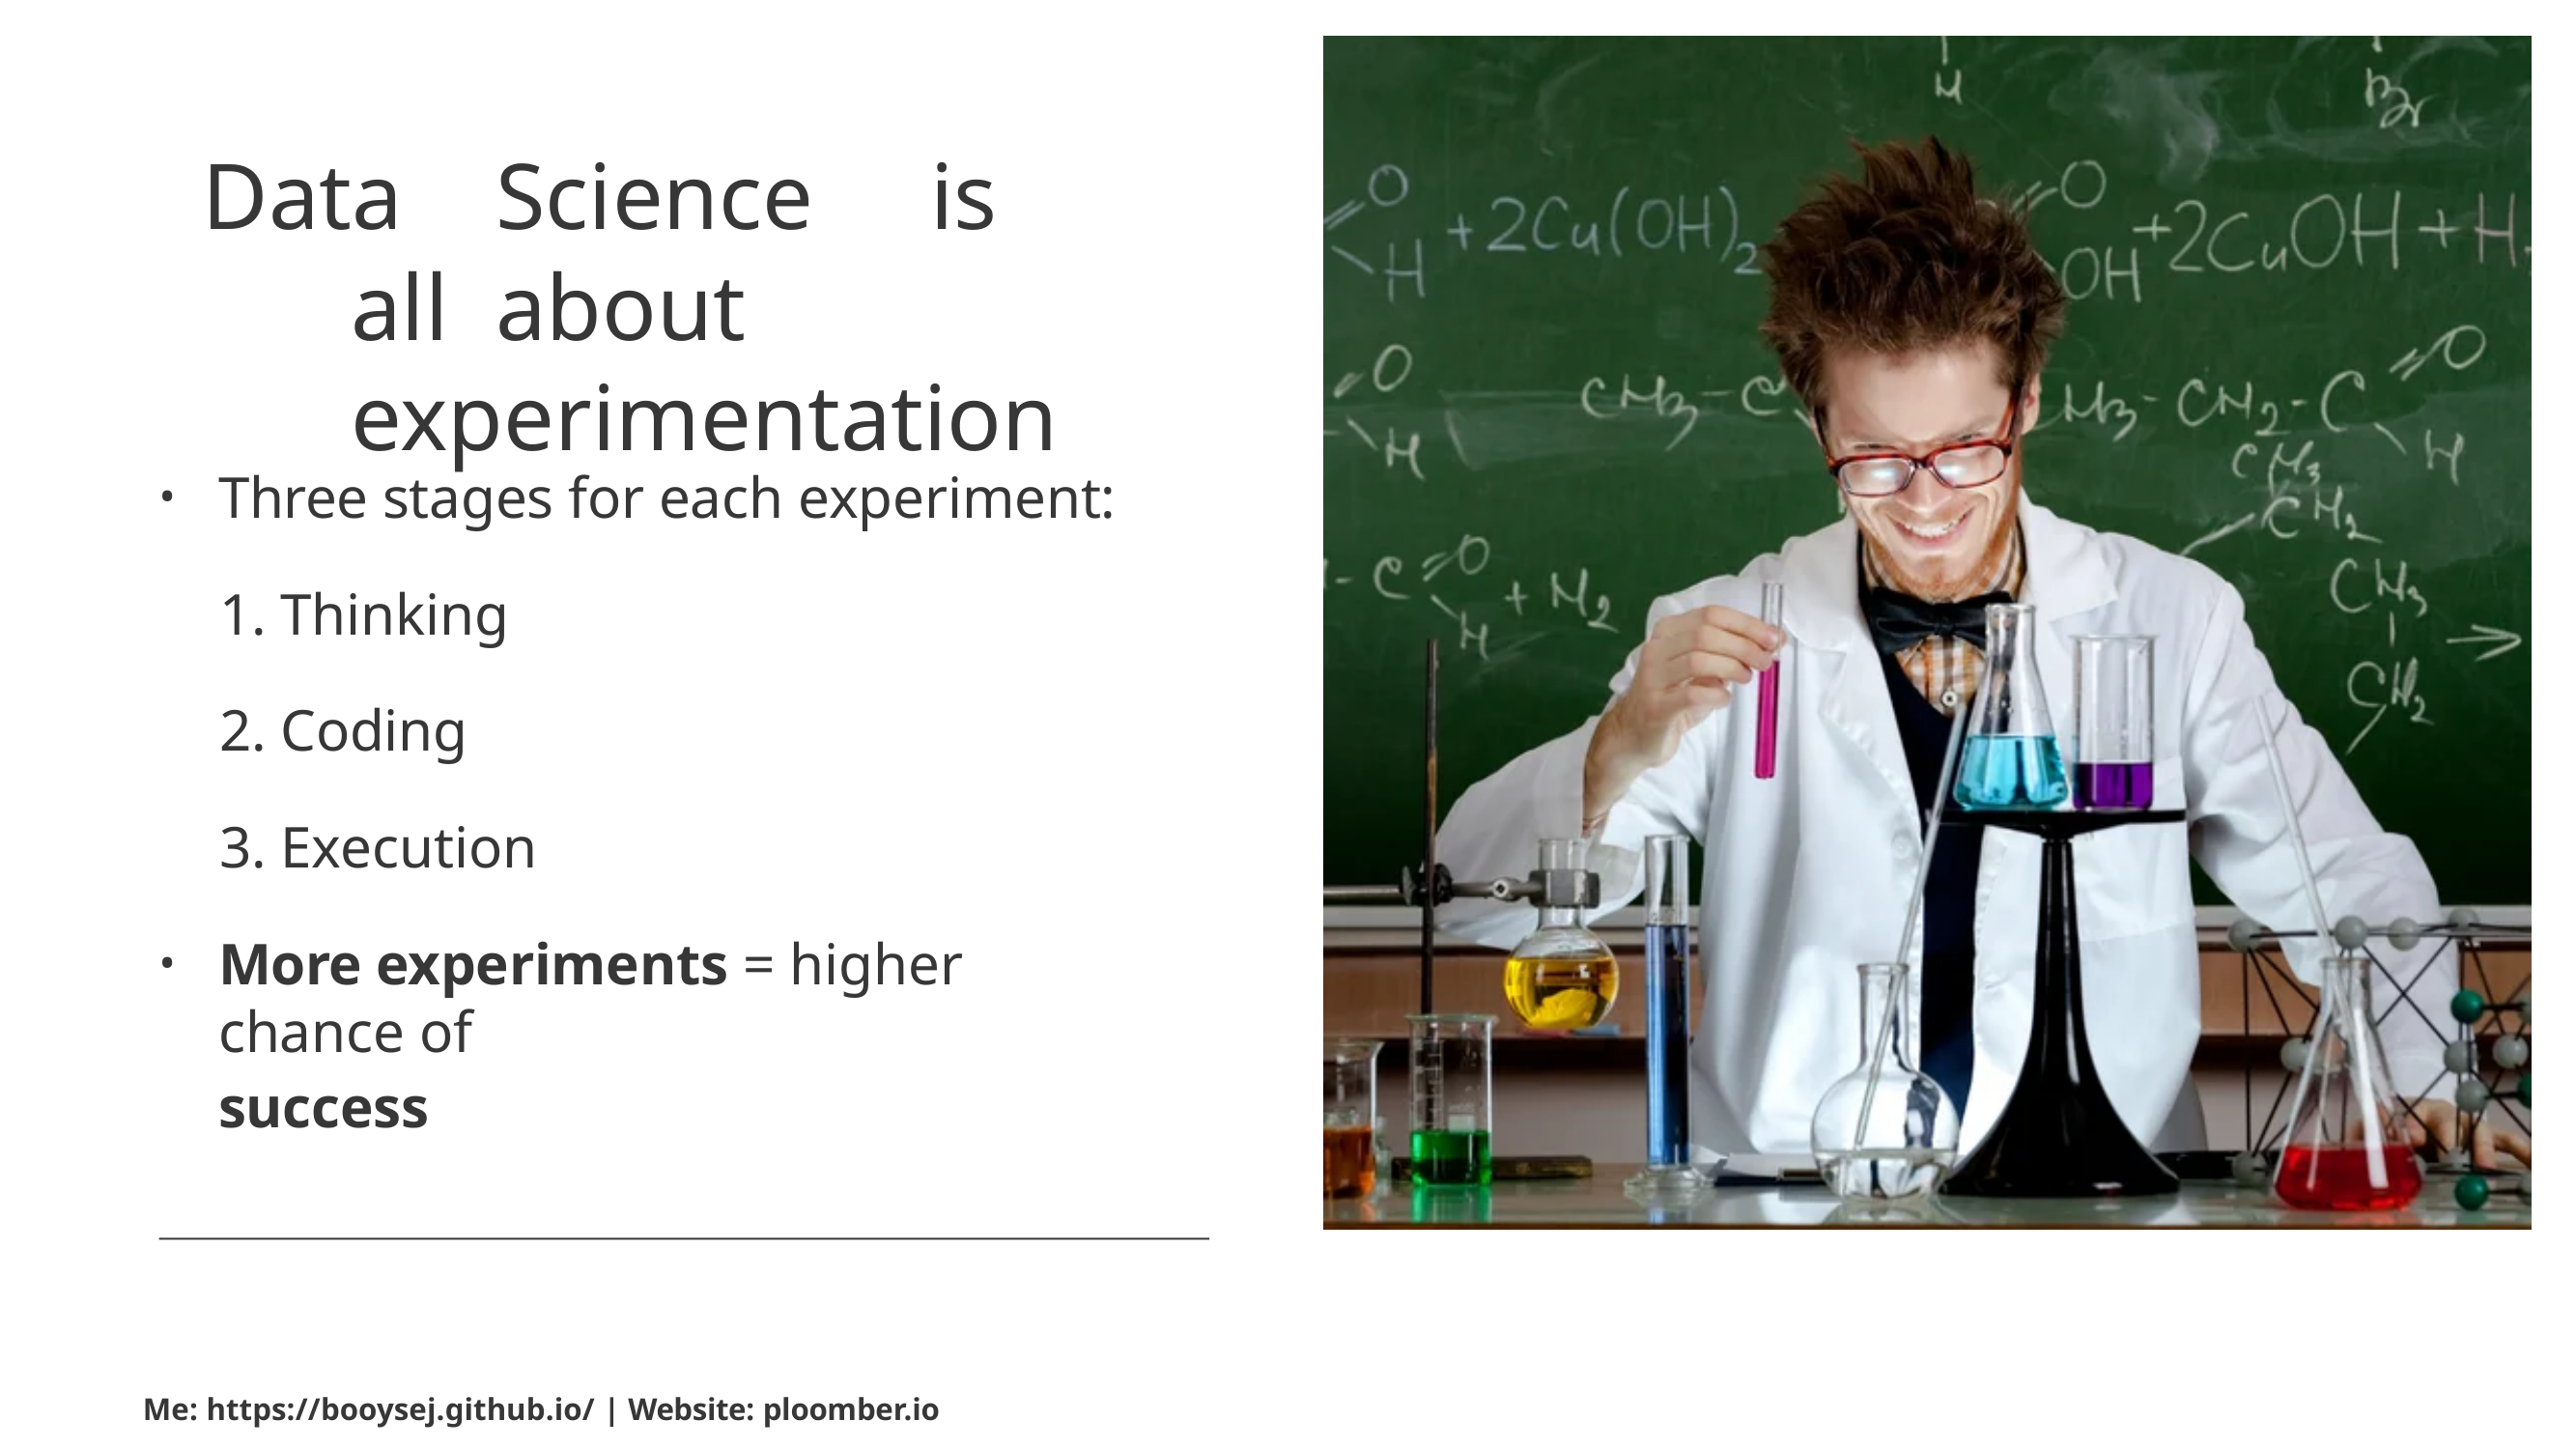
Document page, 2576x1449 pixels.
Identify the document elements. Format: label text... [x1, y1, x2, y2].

footer Me: https://booysej.github.io/ | Website: ploomber.io [140, 1388, 1224, 1449]
text_box • [156, 932, 187, 988]
picture [1323, 36, 2533, 1231]
title Data Science is all about experimentation [200, 132, 1168, 469]
text_box Three stages for each experiment: Thinking Coding Execution More experiments = higher chance of success [215, 459, 1158, 1140]
text_box • [156, 466, 187, 522]
